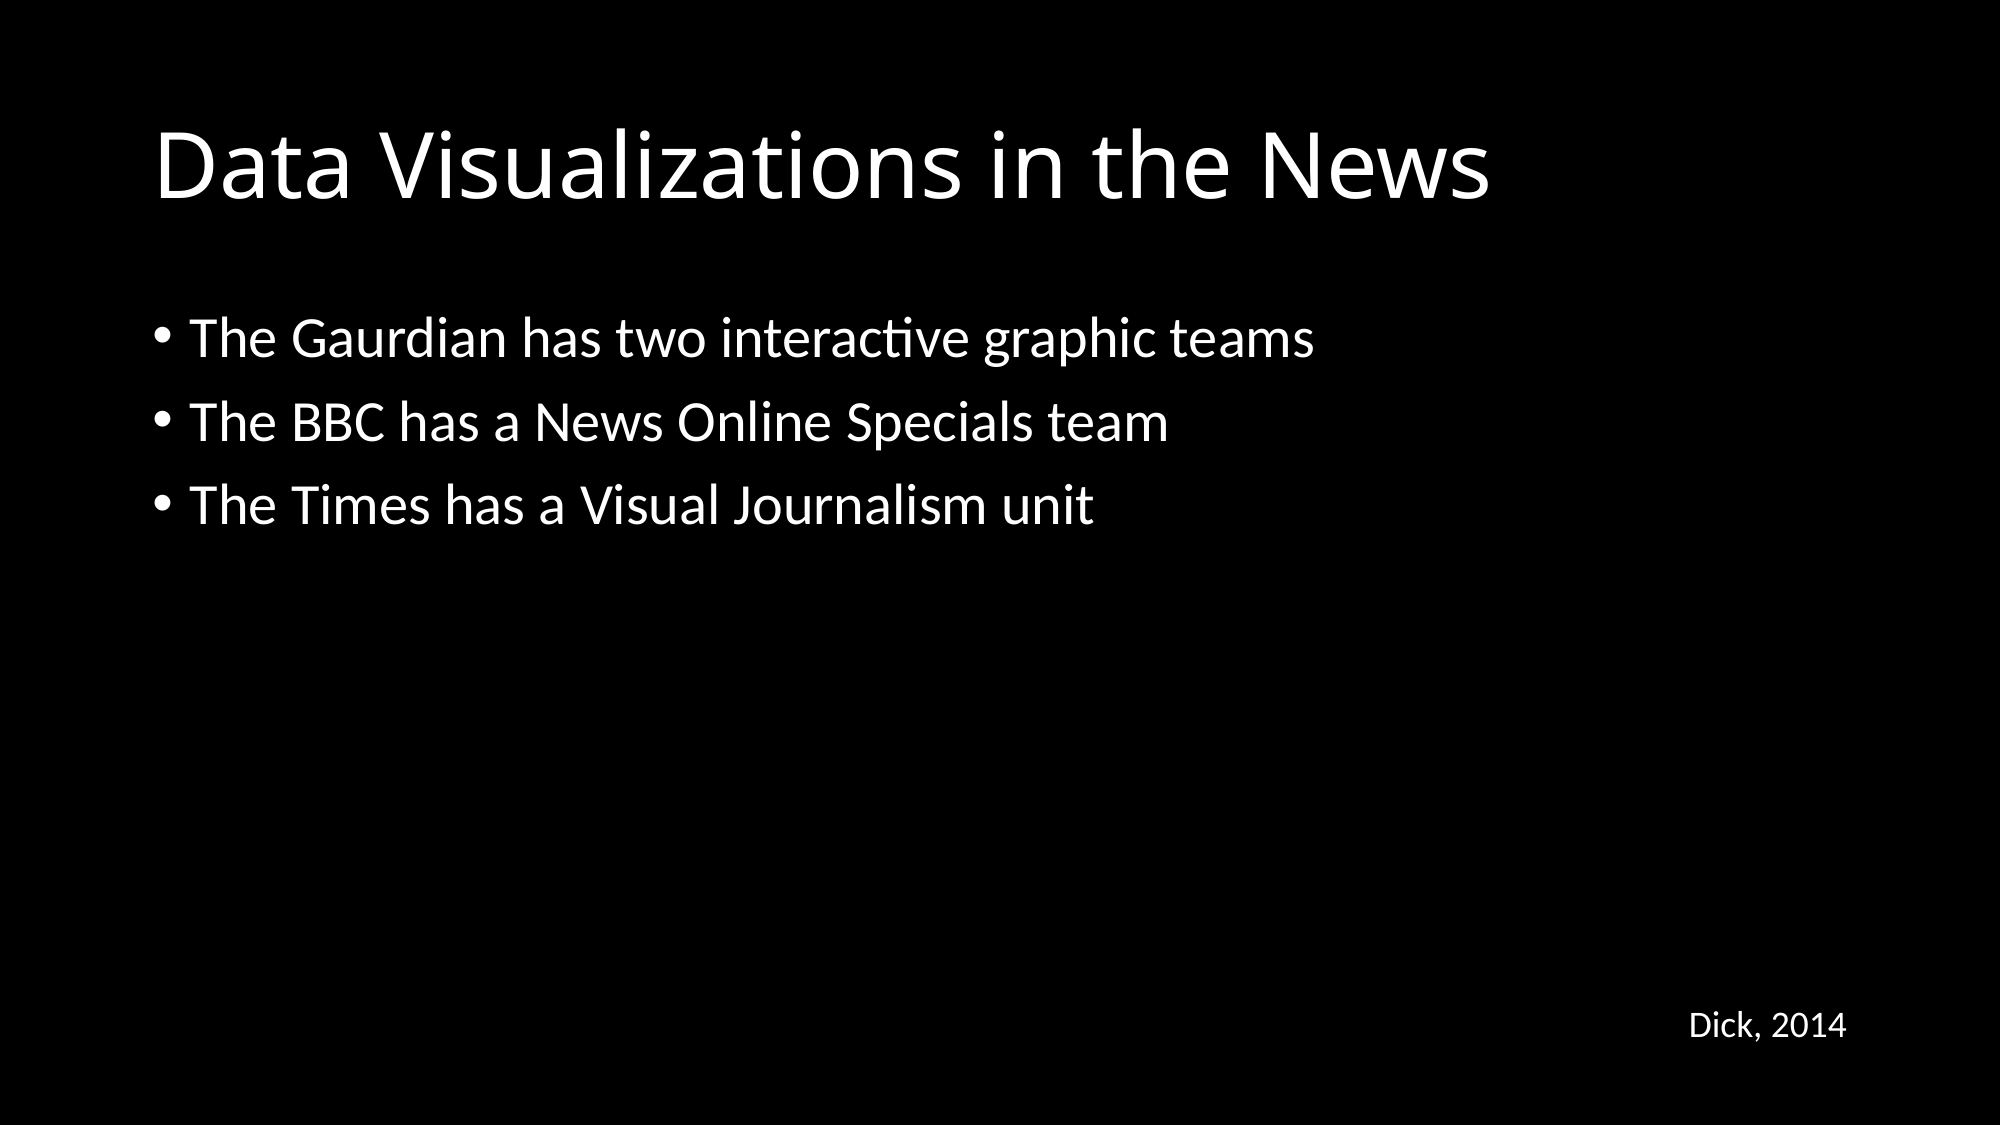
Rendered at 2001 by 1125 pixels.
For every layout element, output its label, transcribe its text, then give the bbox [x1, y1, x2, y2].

title Data Visualizations in the News [137, 59, 1863, 278]
text_box Dick, 2014 [1674, 992, 2000, 1053]
list The Gaurdian has two interactive graphic teams The BBC has a News Online Specials team The Times has a Visual Journalism unit [137, 299, 1863, 1014]
